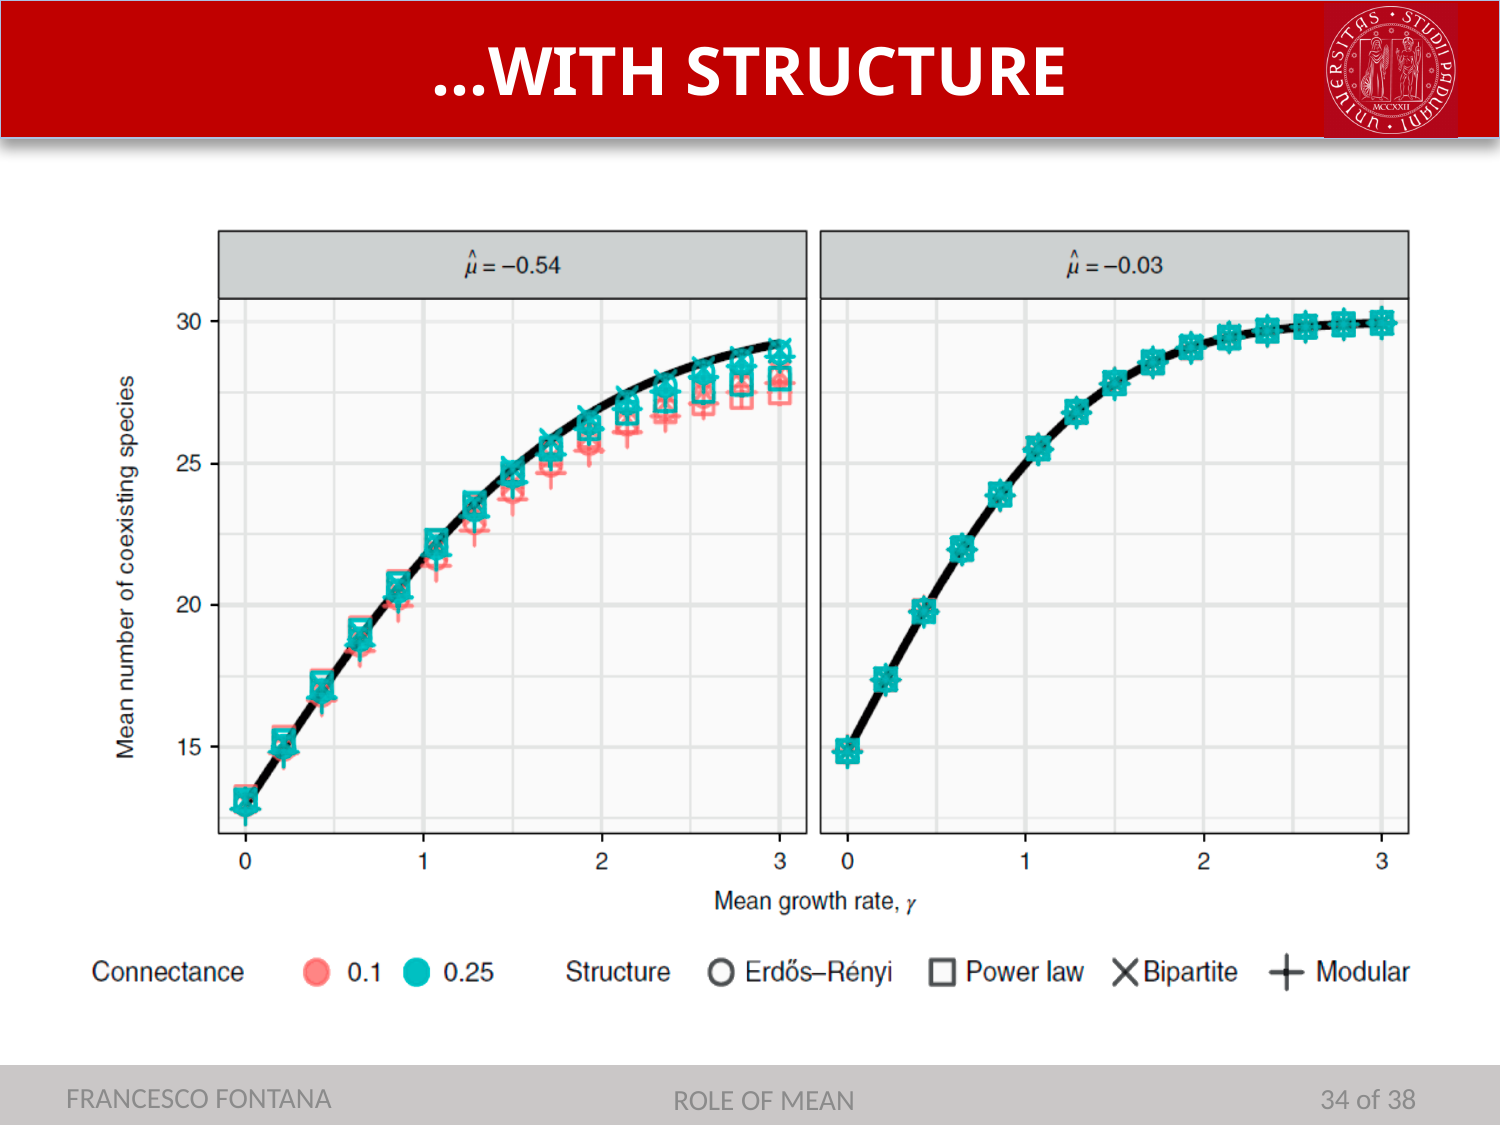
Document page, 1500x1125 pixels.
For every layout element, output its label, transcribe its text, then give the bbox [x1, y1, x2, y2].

text_box [0, 1064, 1500, 1125]
footer Francesco Fontana [0, 1067, 399, 1125]
text_box …with structure [0, 0, 1500, 139]
slide_number 34 of 38 [1286, 1068, 1432, 1125]
picture [1324, 3, 1458, 138]
picture [71, 194, 1429, 1012]
